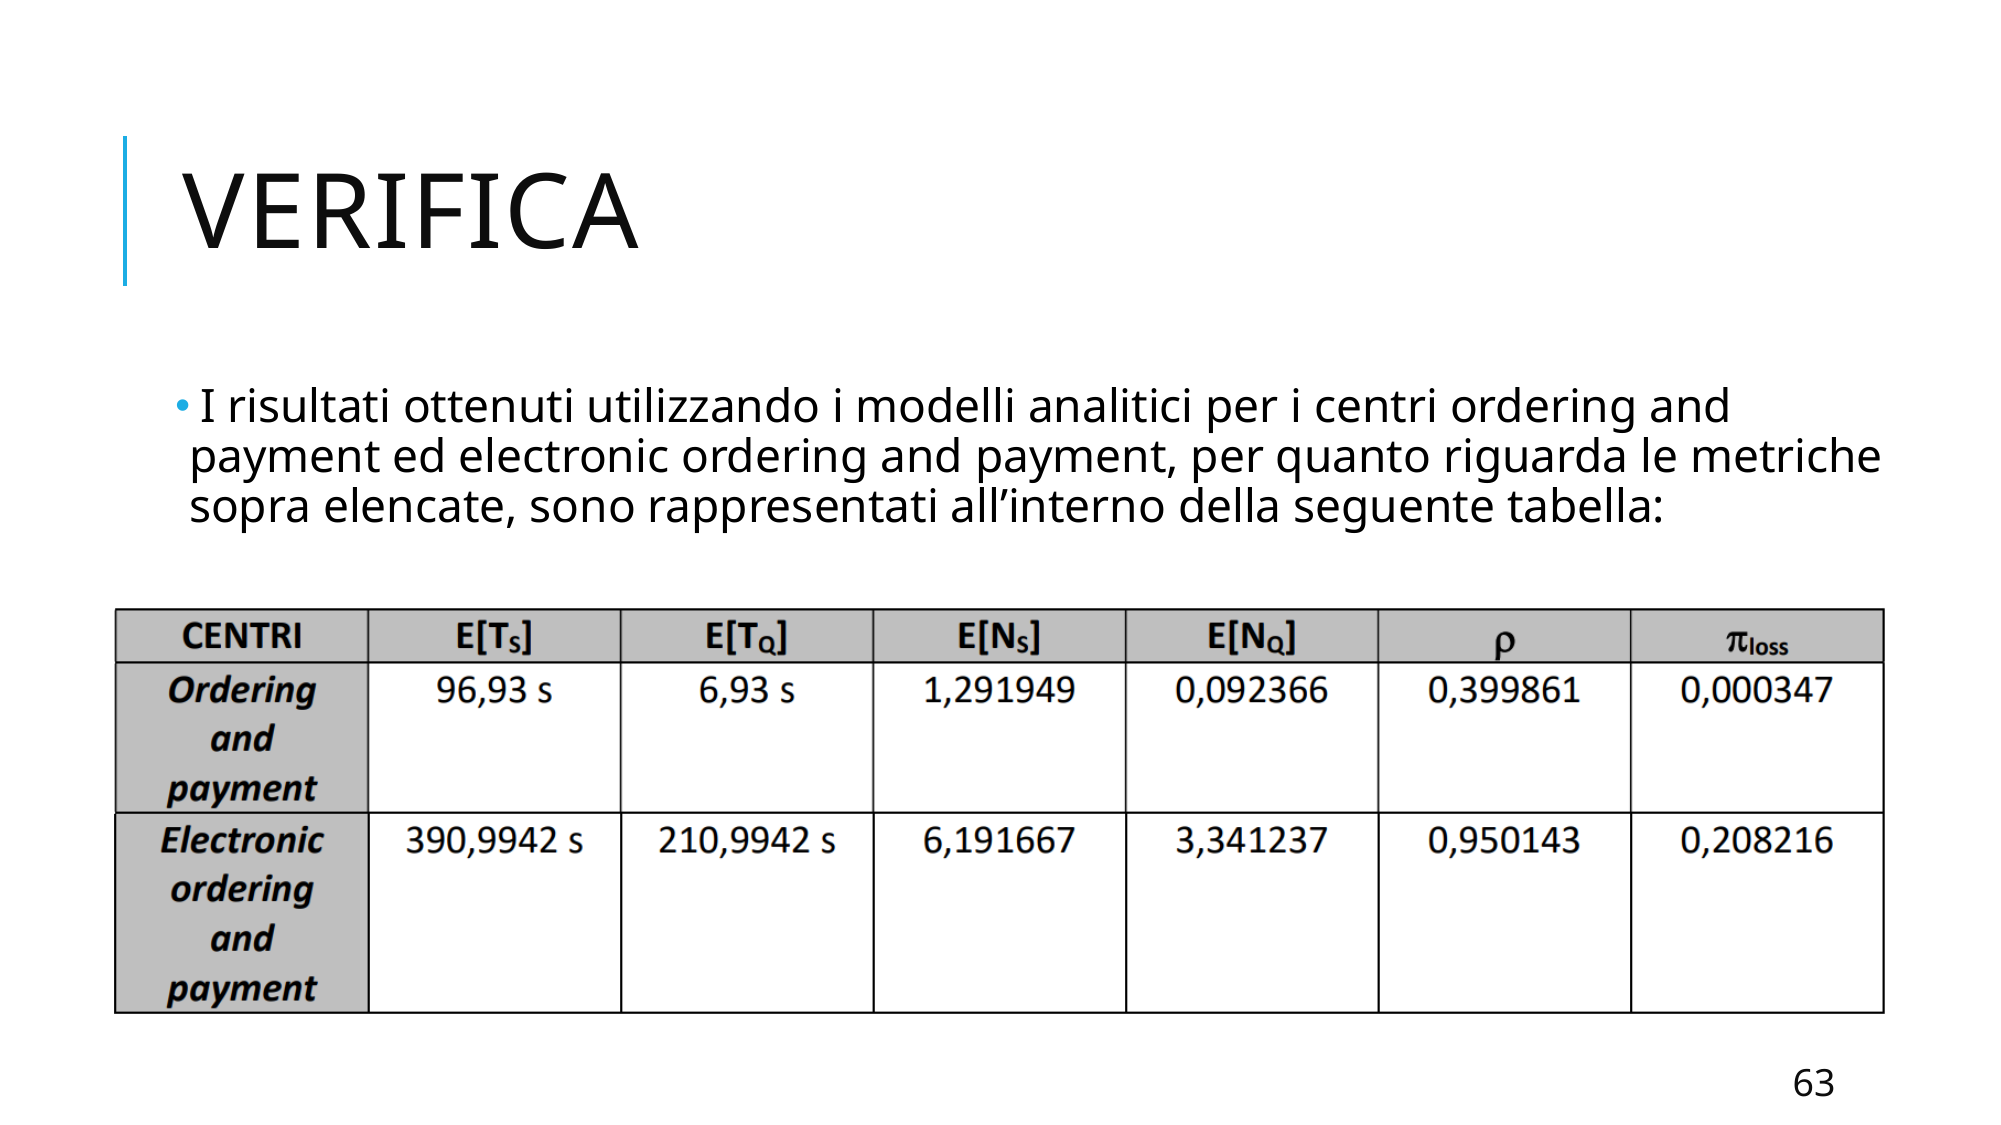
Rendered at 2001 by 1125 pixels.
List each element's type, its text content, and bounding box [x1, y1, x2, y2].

list I risultati ottenuti utilizzando i modelli analitici per i centri ordering and payment ed electronic ordering and payment, per quanto riguarda le metriche sopra elencate, sono rappresentati all’interno della seguente tabella: [168, 375, 1944, 542]
title VERIFICA [168, 96, 1763, 342]
slide_number 63 [1777, 1061, 1938, 1107]
picture [113, 605, 1887, 1015]
